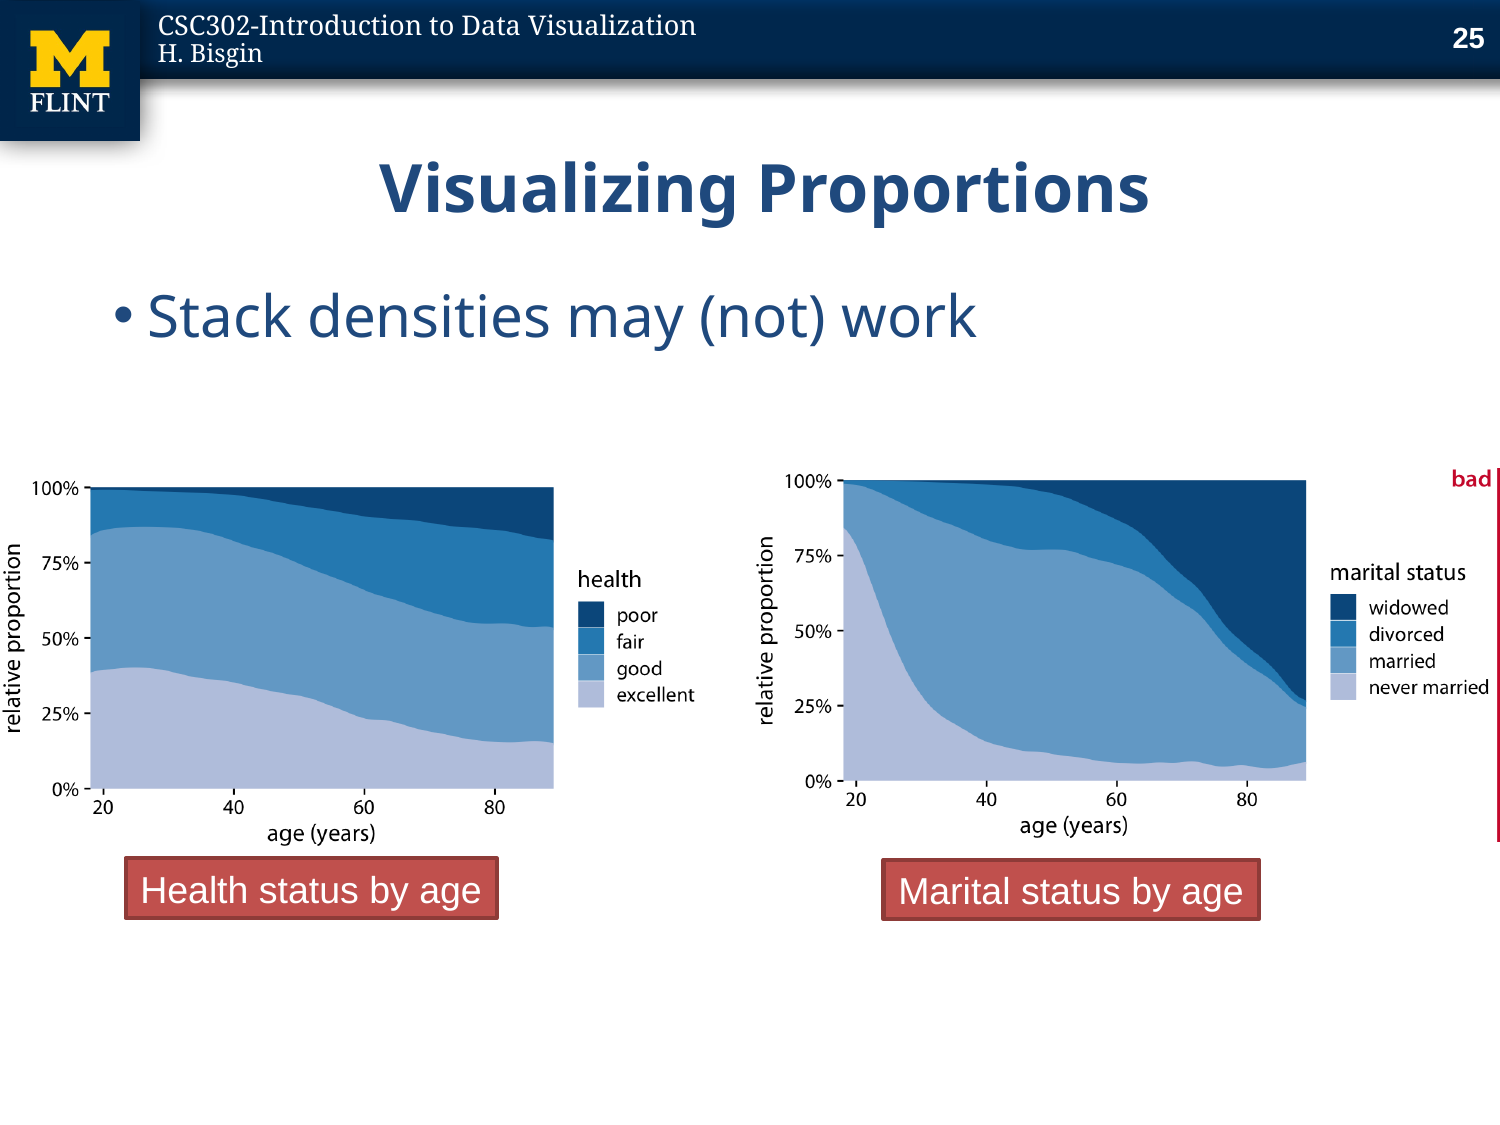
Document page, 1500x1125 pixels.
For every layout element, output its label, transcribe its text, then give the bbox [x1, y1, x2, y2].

slide_number 25 [1149, 6, 1500, 67]
text_box Marital status by age [881, 858, 1261, 921]
title Visualizing Proportions [73, 109, 1457, 263]
list Stack densities may (not) work [75, 269, 1425, 474]
text_box Health status by age [124, 859, 499, 920]
picture [0, 0, 1500, 1122]
list Stack densities may (not) work [75, 849, 1425, 990]
